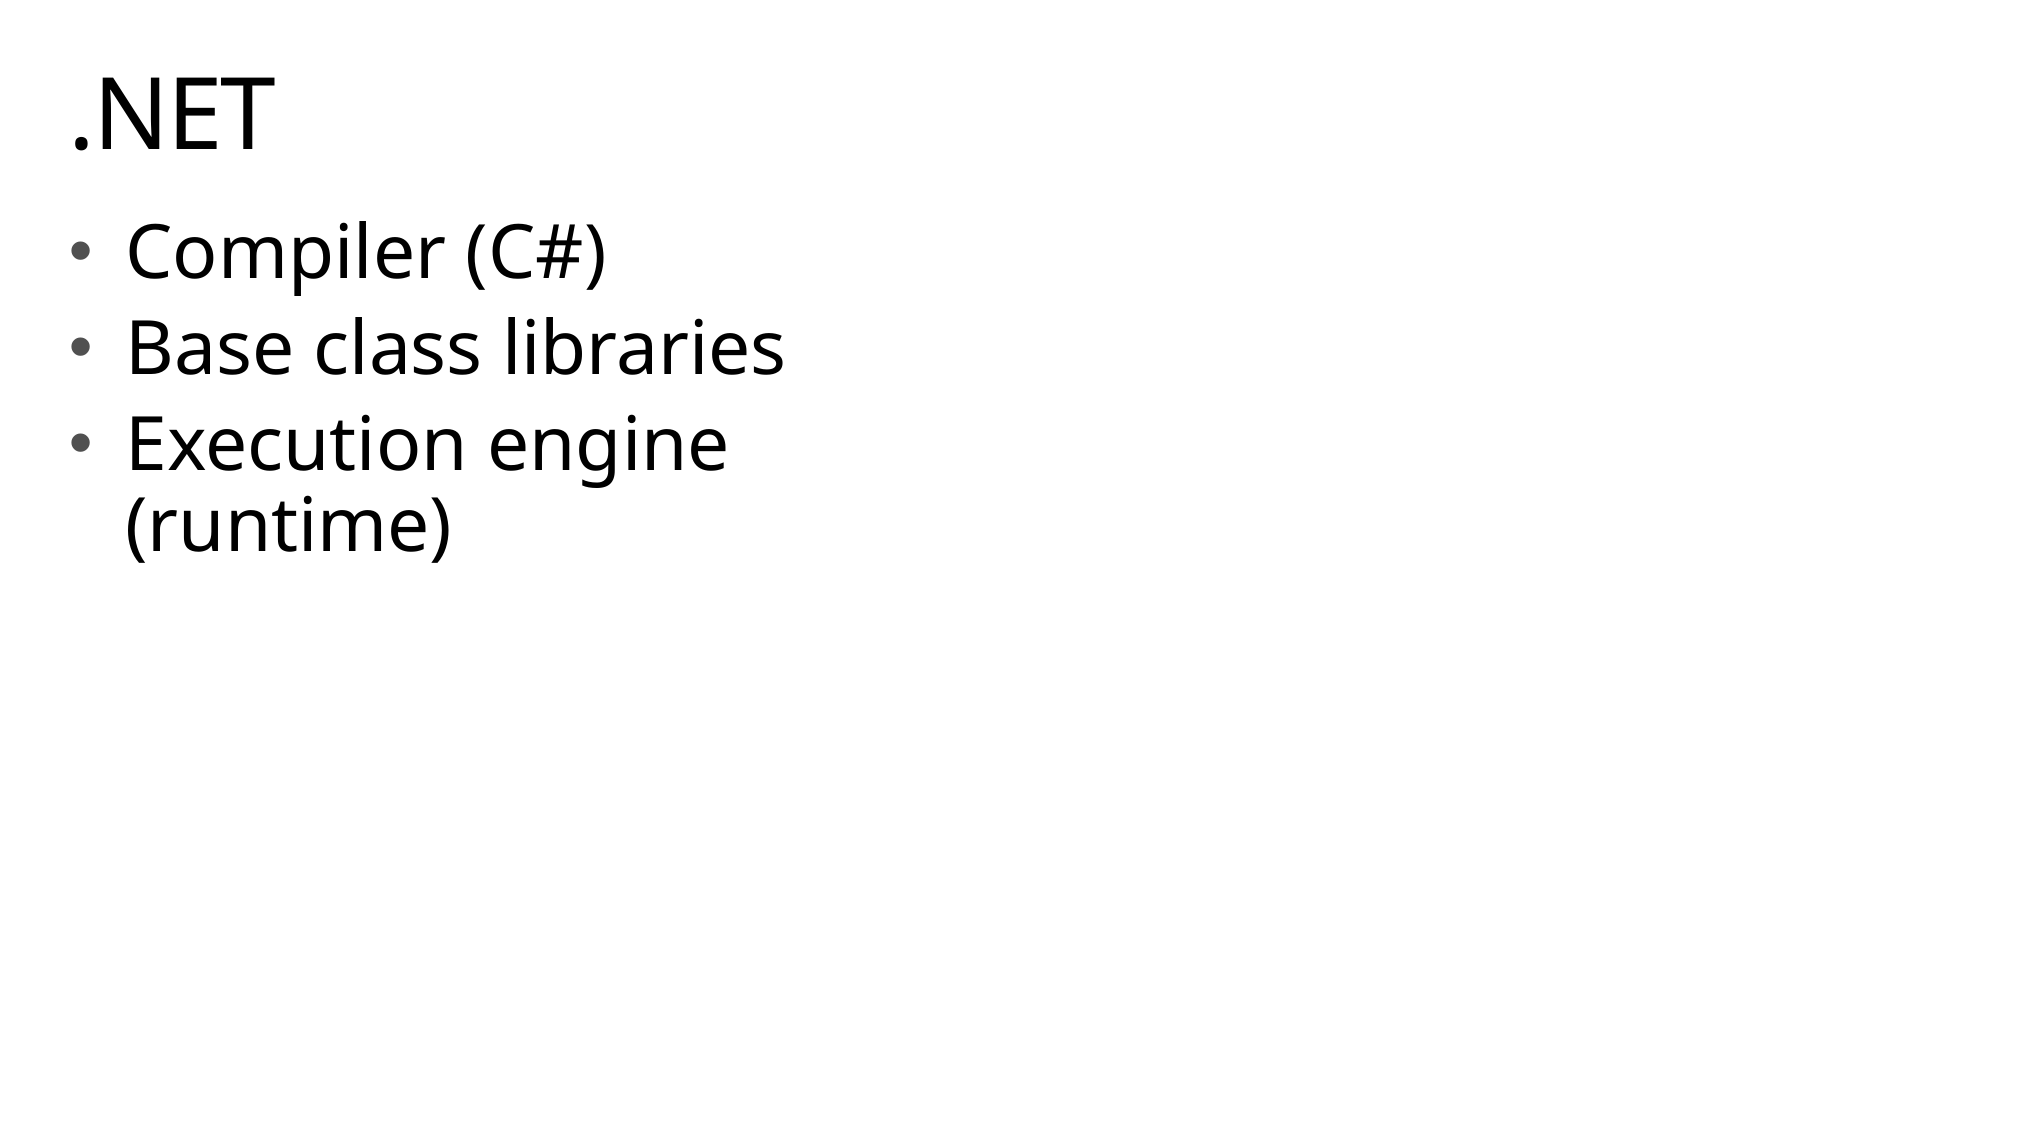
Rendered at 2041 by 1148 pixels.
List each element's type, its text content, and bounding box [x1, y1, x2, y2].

title .NET [45, 48, 946, 199]
list Compiler (C#) Base class libraries Execution engine (runtime) [45, 198, 1008, 511]
